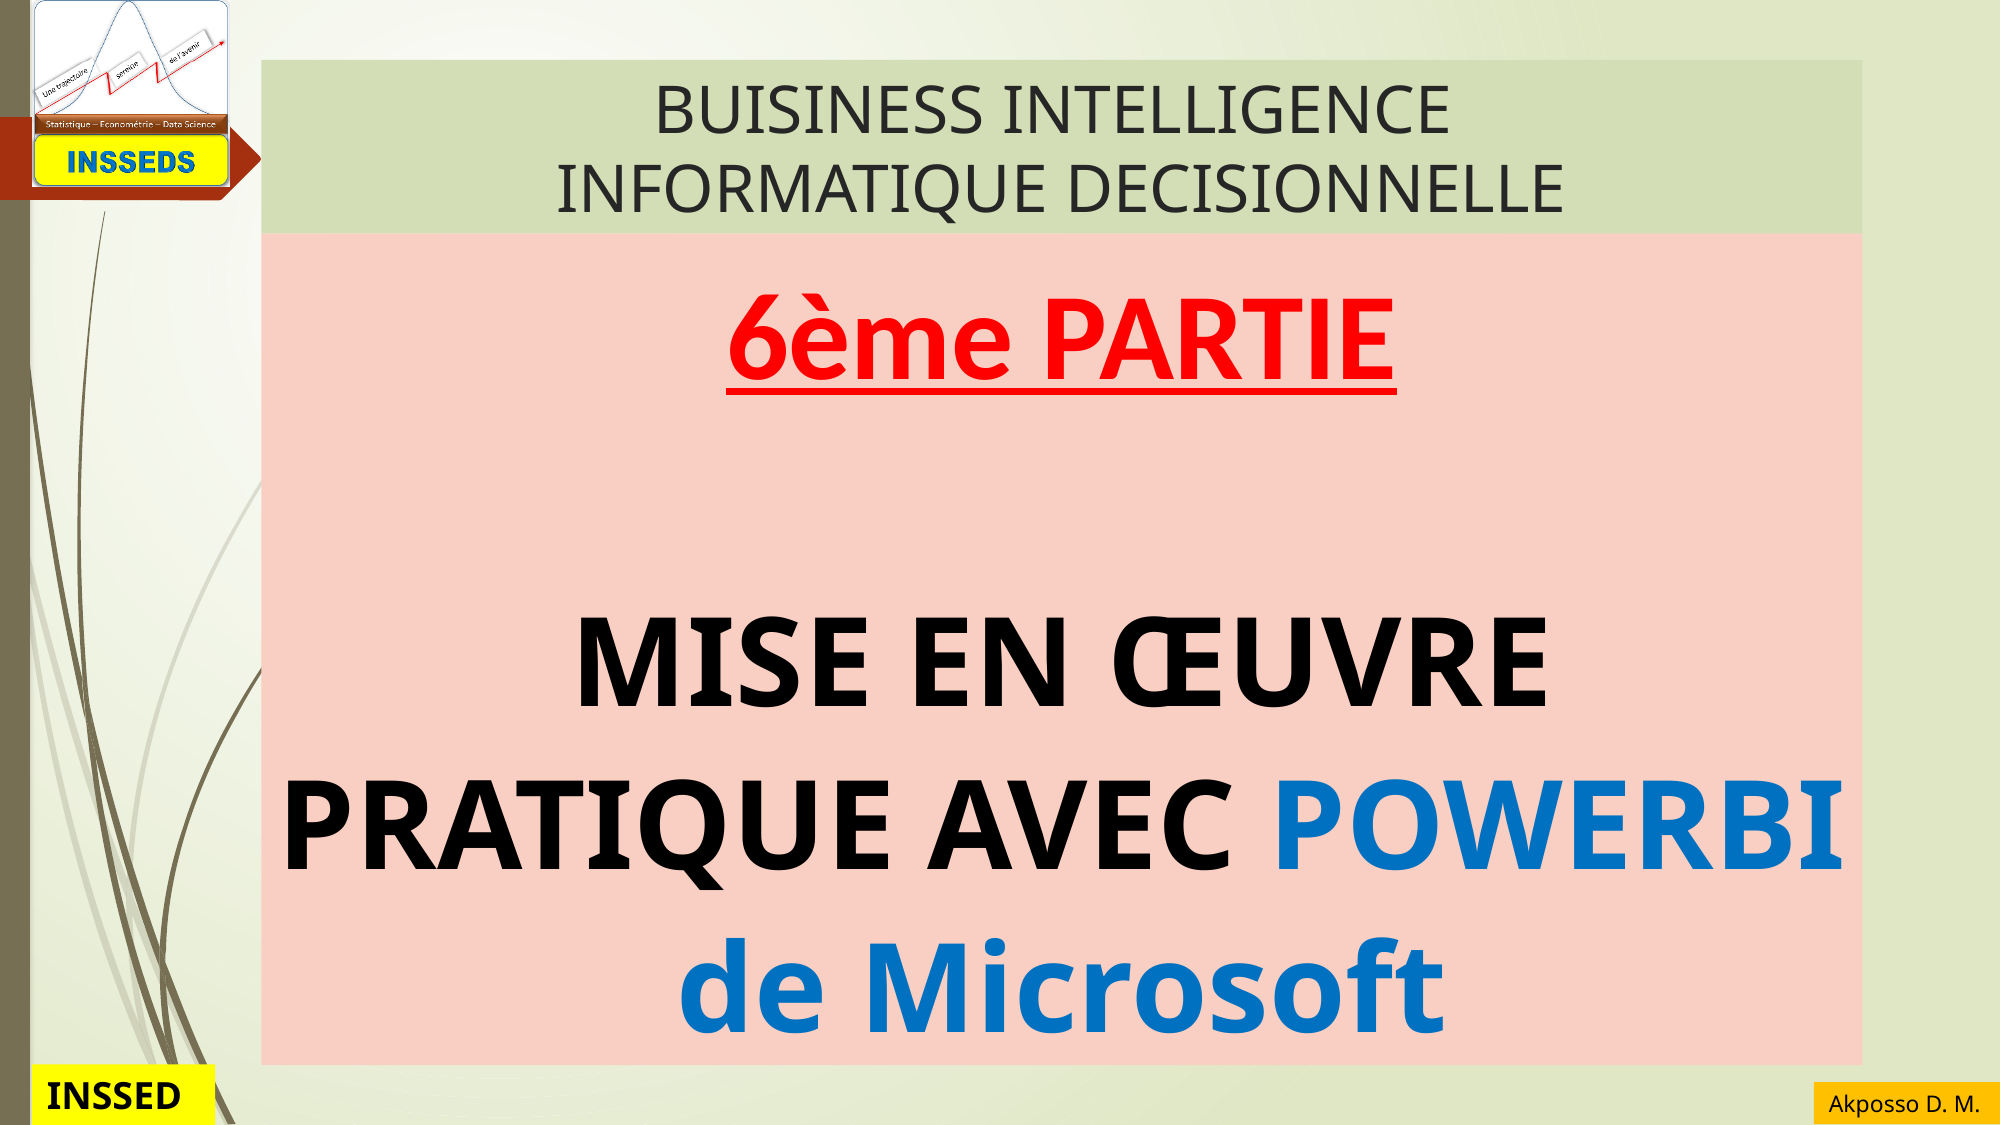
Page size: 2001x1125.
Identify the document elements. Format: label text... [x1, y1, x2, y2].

text_box INSSEDS [32, 1064, 216, 1125]
picture [31, 0, 230, 187]
list 6ème PARTIE MISE EN ŒUVRE PRATIQUE AVEC POWERBI de Microsoft [261, 233, 1863, 1066]
text_box Akposso D. M. [1813, 1082, 2000, 1125]
title BUISINESS INTELLIGENCE INFORMATIQUE DECISIONNELLE [261, 59, 1863, 233]
